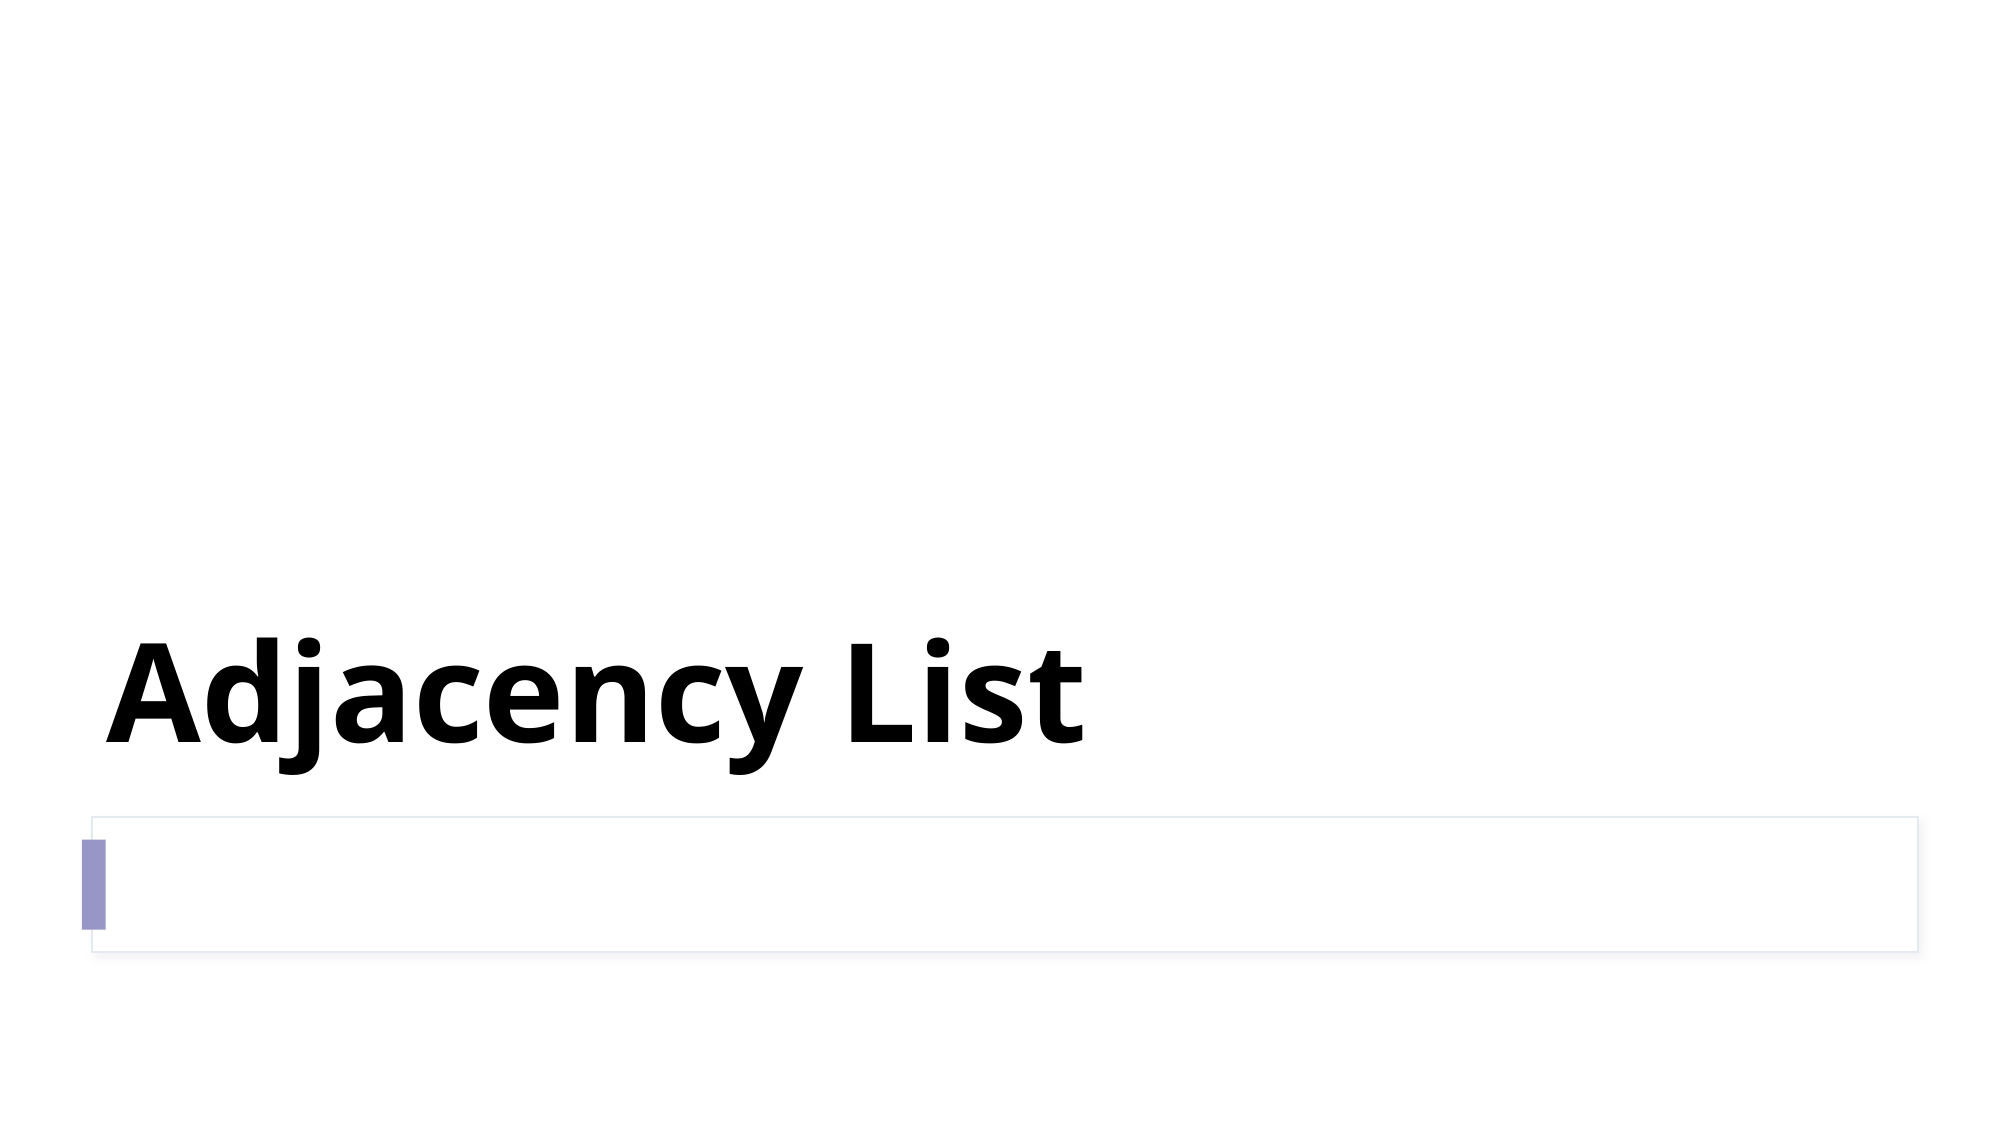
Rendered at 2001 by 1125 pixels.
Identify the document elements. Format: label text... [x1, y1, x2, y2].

title Adjacency List [91, 104, 1878, 780]
